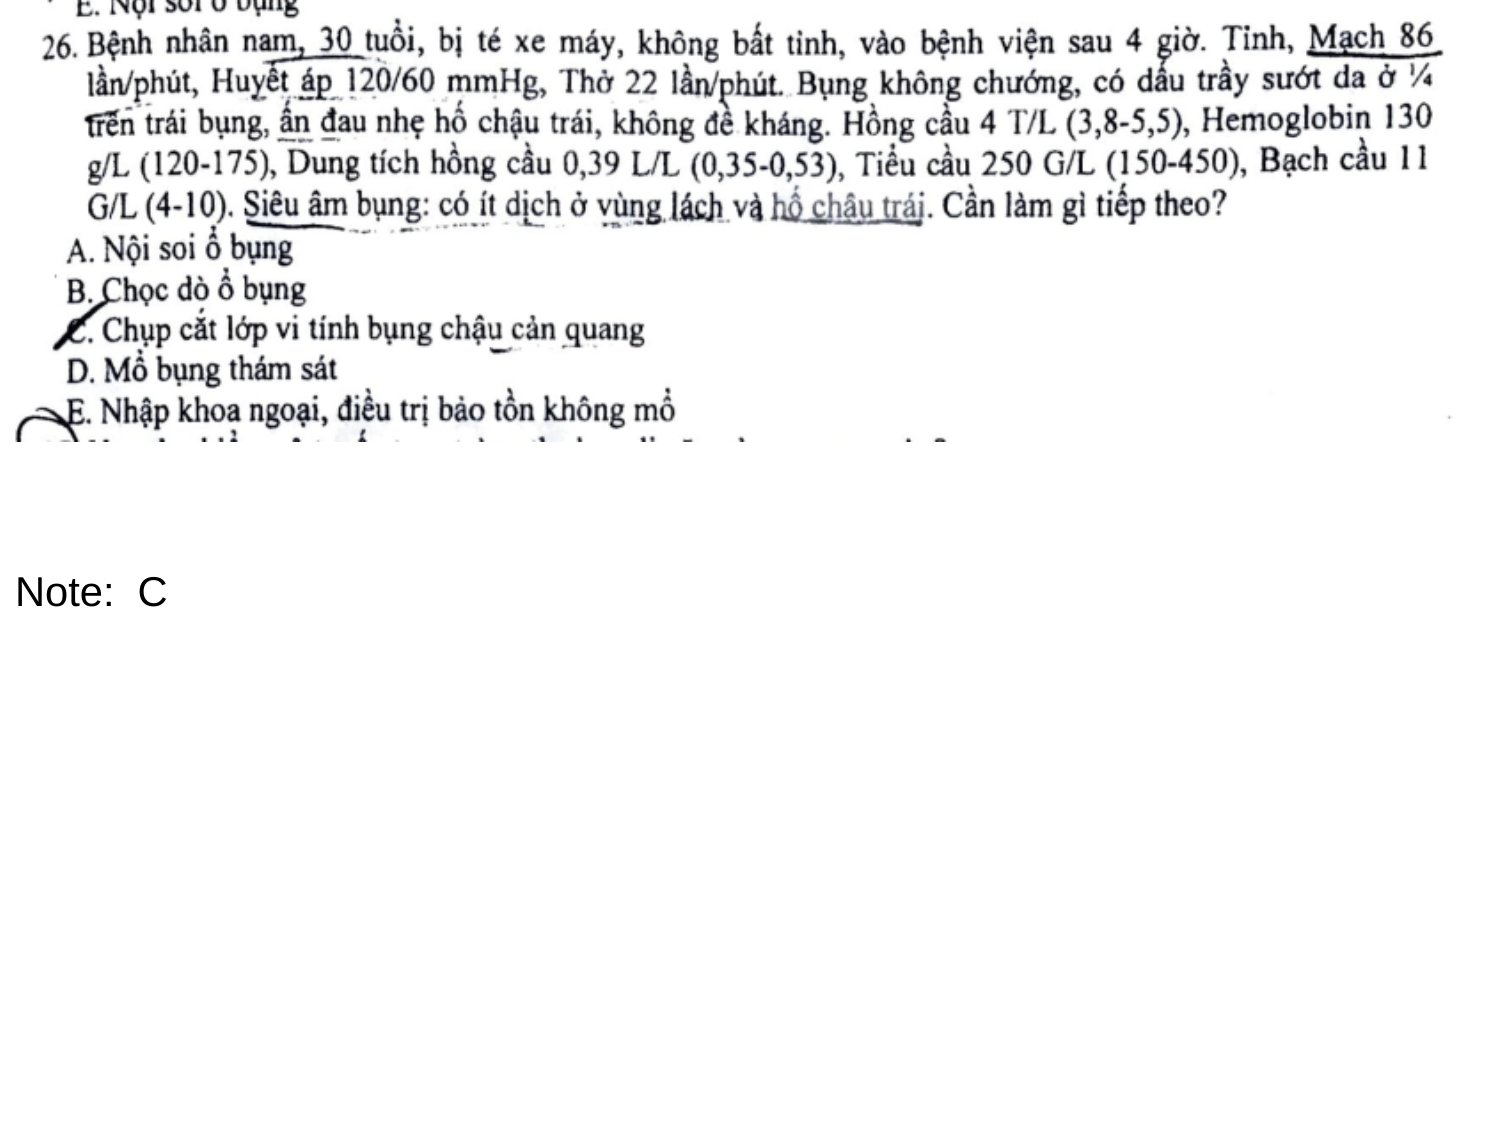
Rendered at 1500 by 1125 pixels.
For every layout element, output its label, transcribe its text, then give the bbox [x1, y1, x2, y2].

subtitle Note: C [0, 562, 1500, 1094]
picture [0, 0, 1486, 442]
